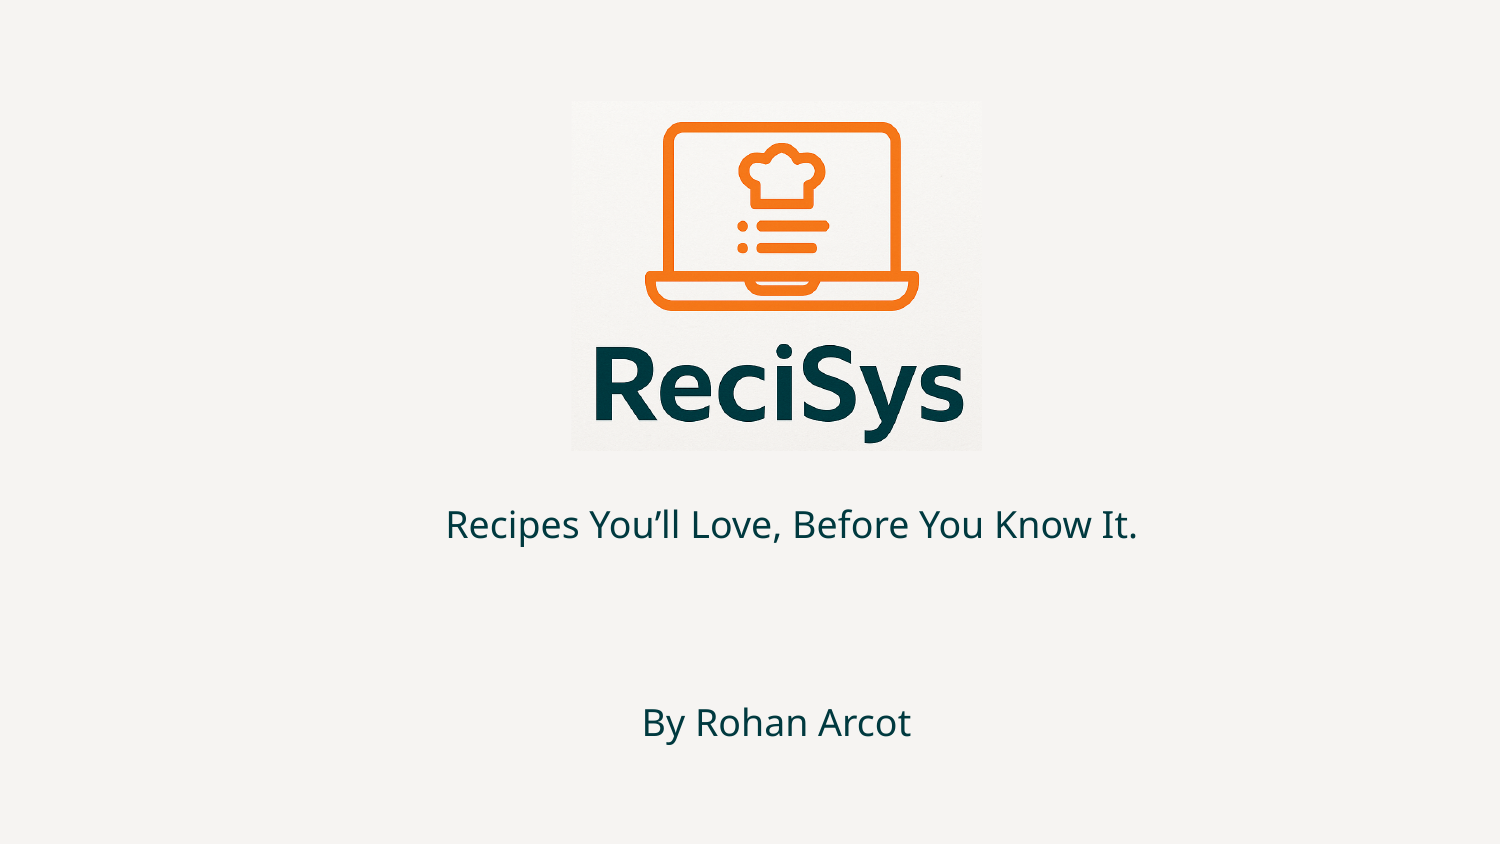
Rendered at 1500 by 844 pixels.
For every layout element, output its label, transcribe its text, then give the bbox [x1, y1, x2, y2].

text_box By Rohan Arcot [586, 684, 967, 760]
text_box Recipes You’ll Love, Before You Know It. [350, 485, 1234, 561]
picture [571, 101, 983, 451]
